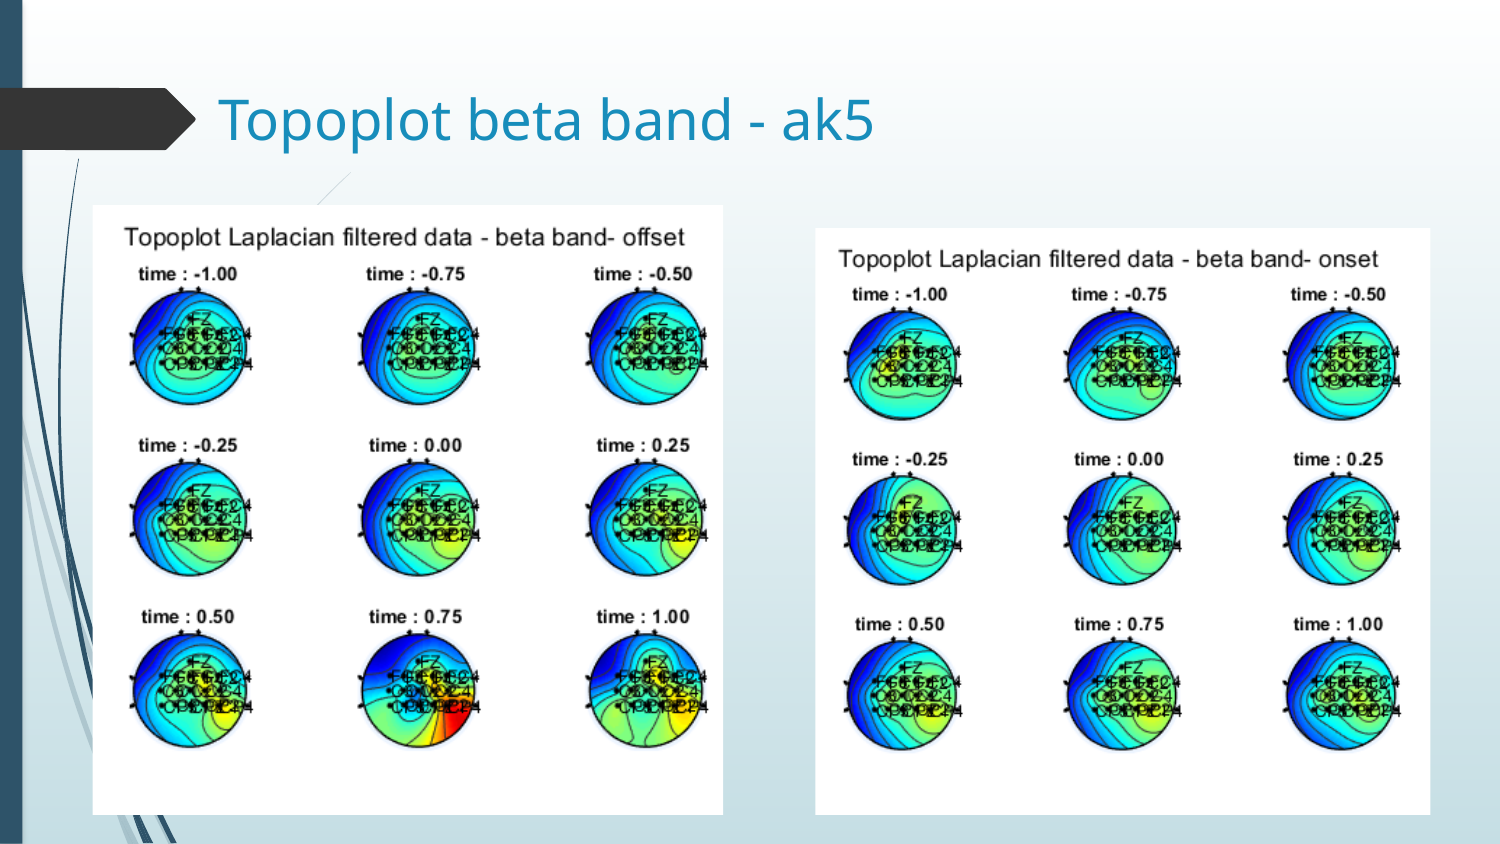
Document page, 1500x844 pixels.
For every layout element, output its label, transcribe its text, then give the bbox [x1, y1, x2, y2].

picture [92, 205, 724, 815]
title Topoplot beta band - ak5 [203, 78, 1465, 167]
picture [815, 227, 1431, 815]
